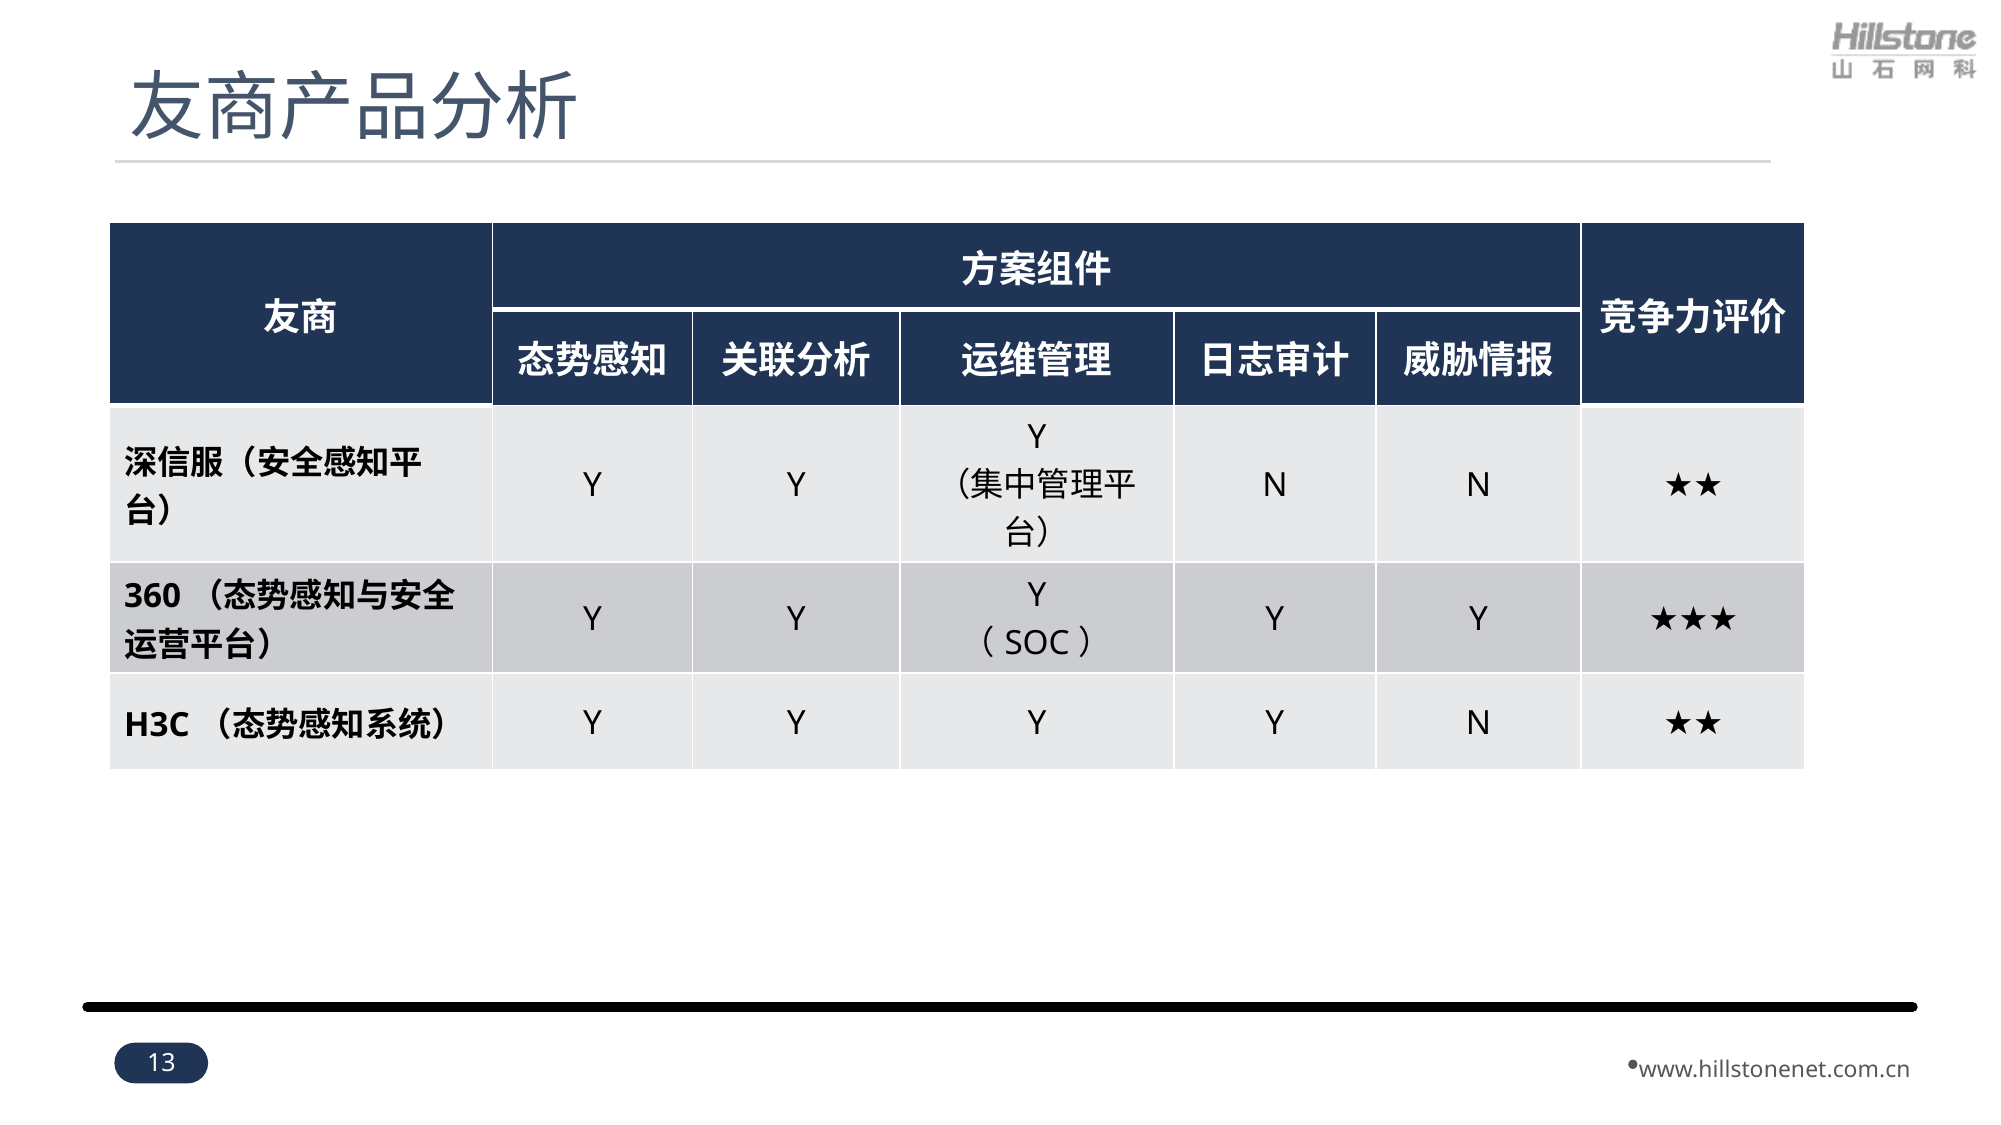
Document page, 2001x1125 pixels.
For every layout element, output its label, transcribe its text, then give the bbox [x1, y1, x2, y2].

title 友商产品分析 [114, 59, 1724, 159]
table_cell 深信服（安全感知平台） [110, 408, 492, 561]
table_cell N [1377, 674, 1580, 769]
table_cell ★★ [1582, 408, 1804, 561]
table_cell Y [1175, 563, 1375, 672]
table_cell Y [693, 406, 899, 561]
table_cell 运维管理 [901, 312, 1173, 405]
table_header 竞争力评价 [1582, 223, 1804, 403]
table_cell Y （SOC） [901, 563, 1173, 672]
table_cell Y [901, 674, 1173, 769]
table_cell Y [493, 563, 692, 672]
picture [1817, 13, 1989, 85]
table_cell Y （集中管理平台） [901, 406, 1173, 561]
table_header 友商 [110, 223, 492, 403]
table_cell N [1175, 406, 1375, 561]
table_cell Y [493, 674, 692, 769]
table_cell Y [493, 406, 692, 561]
table_cell Y [693, 674, 899, 769]
table_header 方案组件 [493, 223, 1580, 307]
table_cell N [1377, 406, 1580, 561]
table_cell ★★ [1582, 674, 1804, 769]
table_cell 日志审计 [1175, 312, 1375, 405]
table_cell 态势感知 [493, 312, 692, 405]
table_cell 360（态势感知与安全运营平台） [110, 563, 492, 672]
table_cell 关联分析 [693, 312, 899, 405]
table_cell H3C（态势感知系统） [110, 674, 492, 769]
table_cell Y [693, 563, 899, 672]
table_cell Y [1377, 563, 1580, 672]
table_cell 威胁情报 [1377, 312, 1580, 405]
table_cell Y [1175, 674, 1375, 769]
slide_number 13 [114, 1042, 209, 1084]
table_cell ★★★ [1582, 563, 1804, 672]
